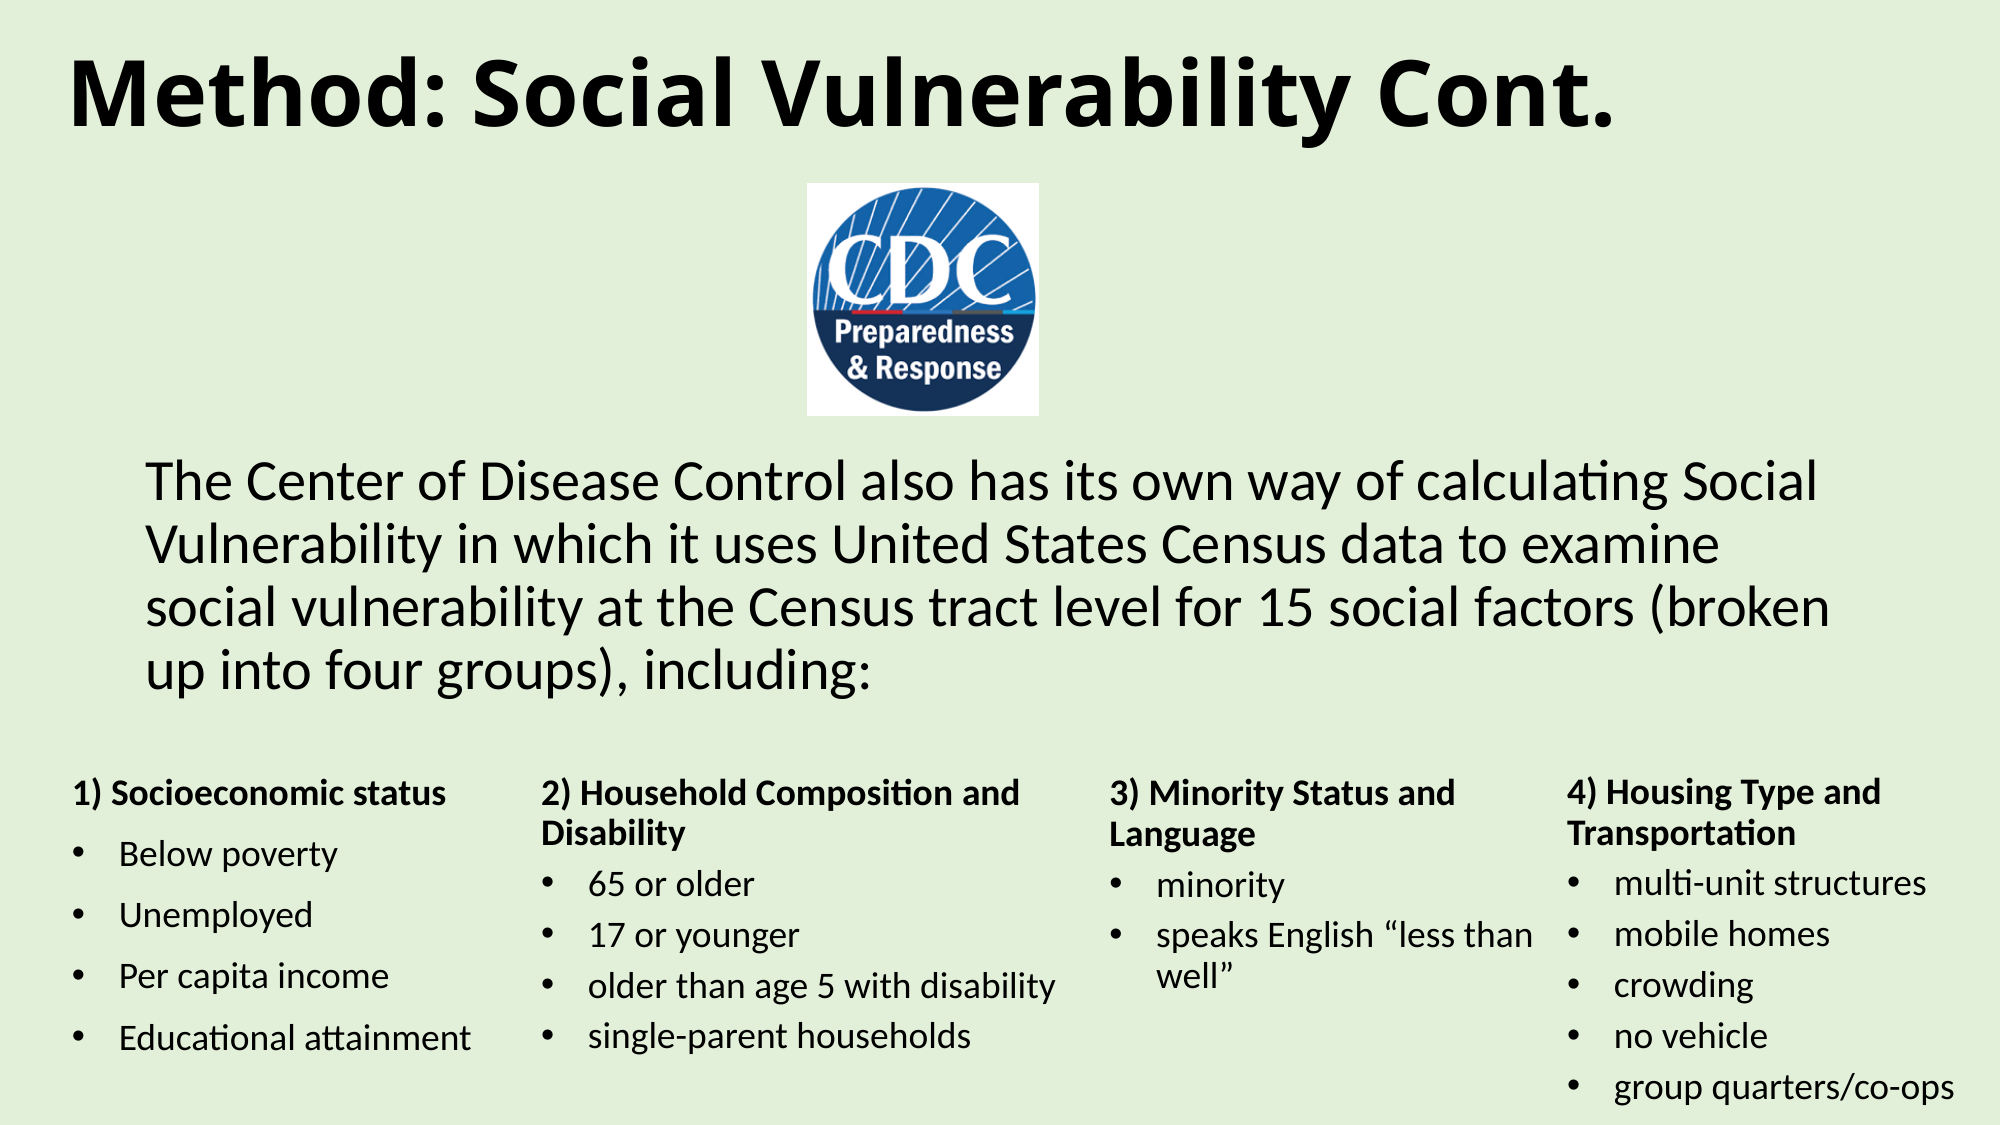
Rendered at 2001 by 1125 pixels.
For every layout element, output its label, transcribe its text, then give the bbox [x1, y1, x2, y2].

picture [807, 183, 1039, 416]
text_box 4) Housing Type and Transportation multi-unit structures mobile homes crowding no vehicle group quarters/co-ops [1364, 764, 2000, 1115]
title Method: Social Vulnerability Cont. [51, 0, 1777, 206]
text_box 2) Household Composition and Disability 65 or older 17 or younger older than age 5 with disability single-parent households [338, 765, 1131, 1065]
text_box 1) Socioeconomic status Below poverty Unemployed Per capita income Educational attainment [56, 765, 533, 1125]
list The Center of Disease Control also has its own way of calculating Social Vulnerability in which it uses United States Census data to examine social vulnerability at the Census tract level for 15 social factors (broken up into four groups), including: [130, 268, 1856, 765]
text_box 3) Minority Status and Language minority speaks English “less than well” [1131, 765, 1573, 1004]
